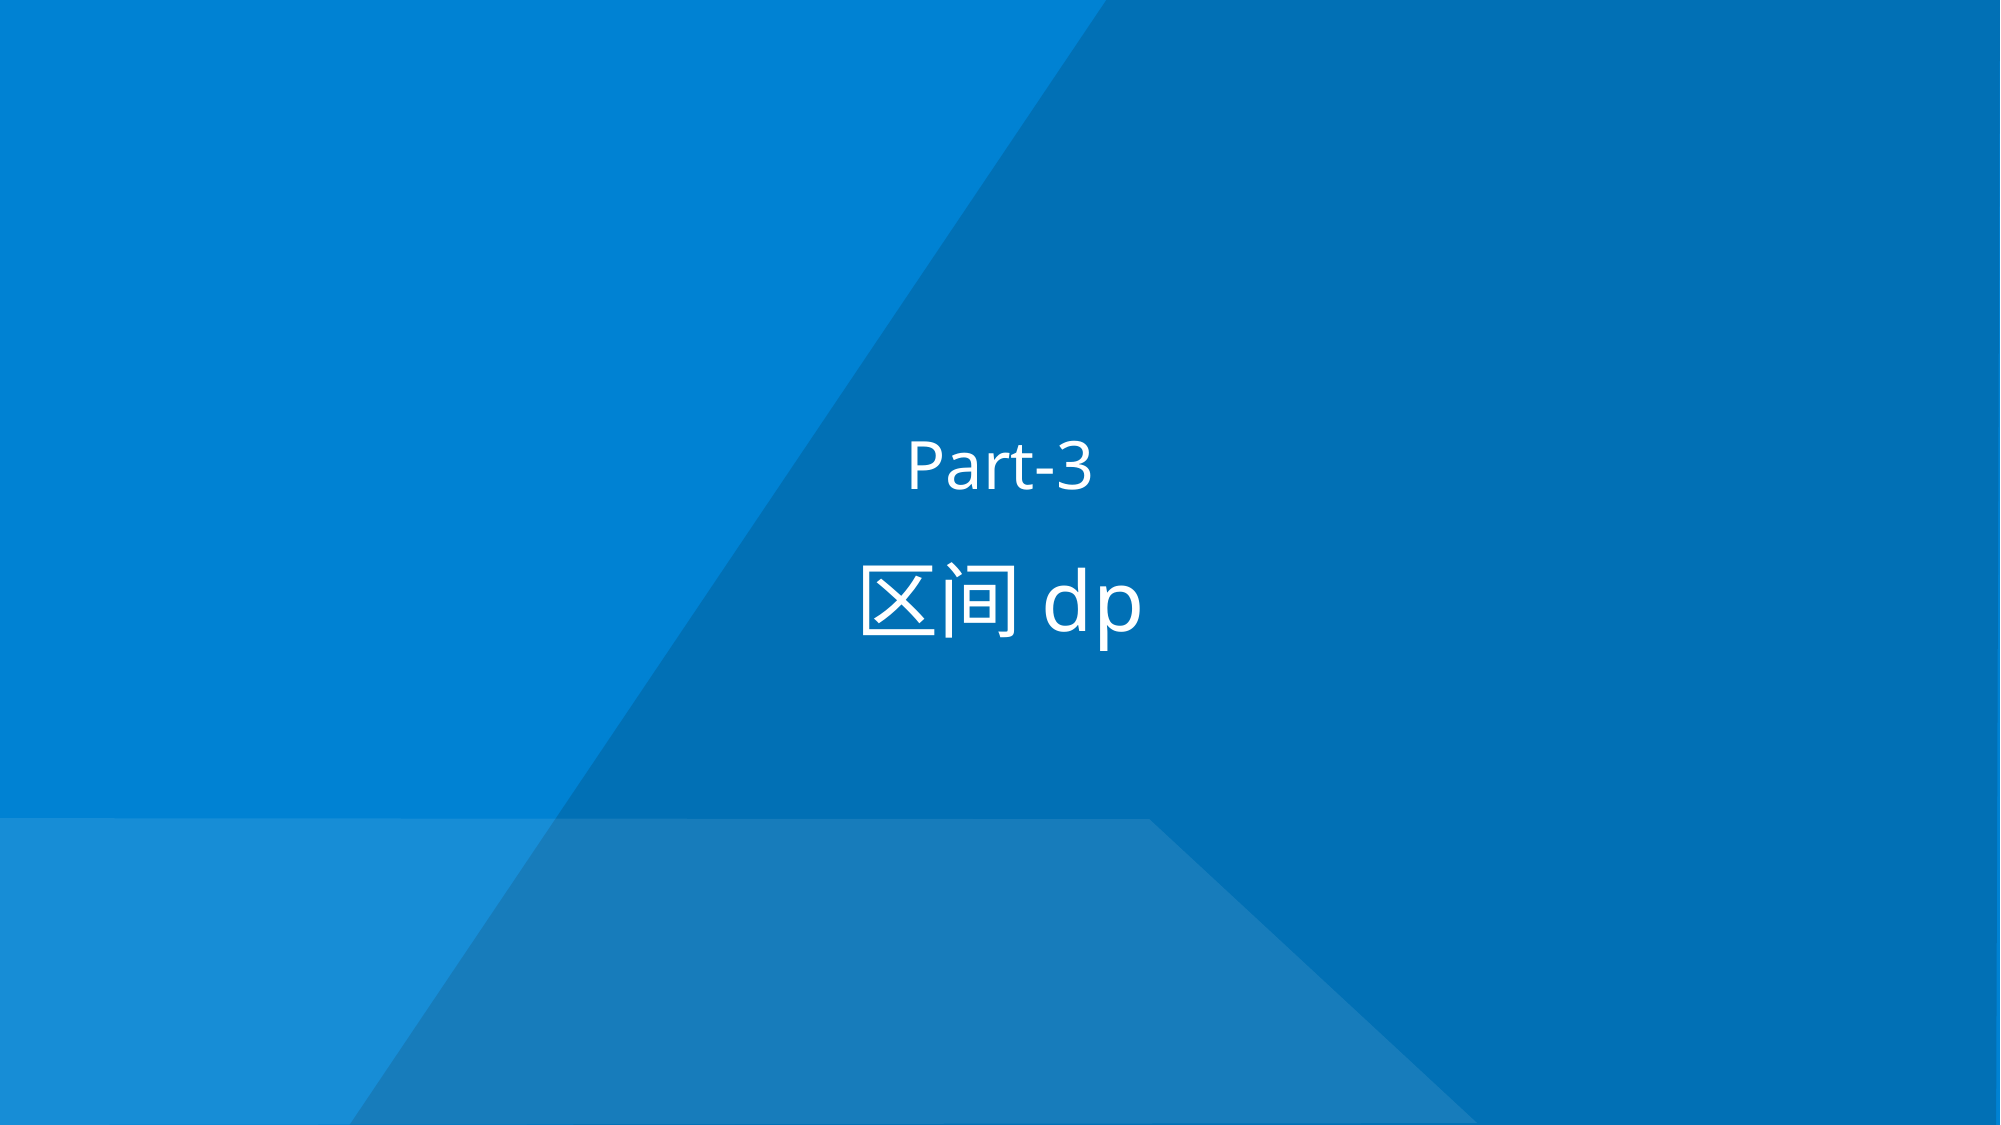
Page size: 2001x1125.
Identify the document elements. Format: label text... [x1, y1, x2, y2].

list Part-3 [40, 424, 1960, 519]
list 区间dp [40, 552, 1960, 657]
